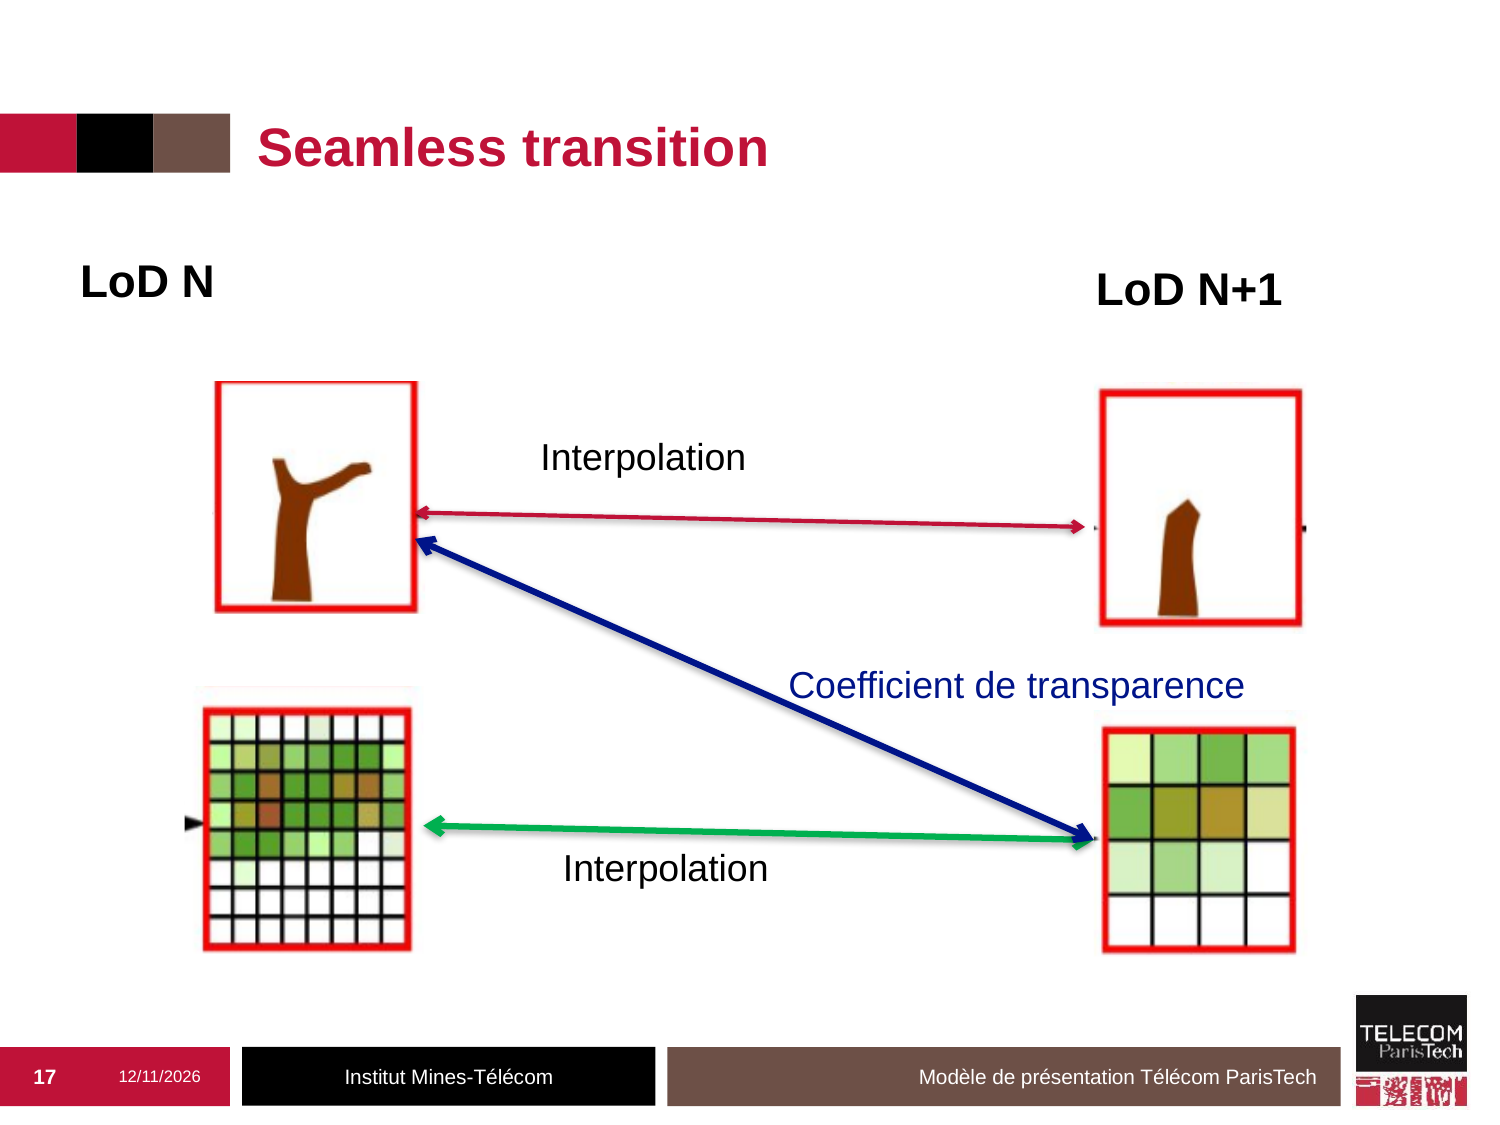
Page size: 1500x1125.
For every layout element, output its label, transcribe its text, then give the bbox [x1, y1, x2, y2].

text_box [414, 512, 1086, 528]
text_box Interpolation [548, 850, 915, 897]
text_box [414, 538, 1094, 841]
picture [1093, 381, 1307, 634]
footer Modèle de présentation Télécom ParisTech [667, 1046, 1341, 1106]
text_box Interpolation [525, 425, 892, 486]
list LoD N [64, 244, 232, 327]
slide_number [89, 1046, 232, 1106]
picture [212, 381, 426, 614]
picture [184, 686, 424, 966]
slide_number 17 [1, 1046, 89, 1106]
picture [1352, 991, 1471, 1110]
text_box LoD N+1 [1080, 251, 1320, 334]
title Seamless transition [242, 0, 1425, 185]
picture [1093, 710, 1316, 970]
text_box Coefficient de transparence [1099, 653, 1414, 714]
